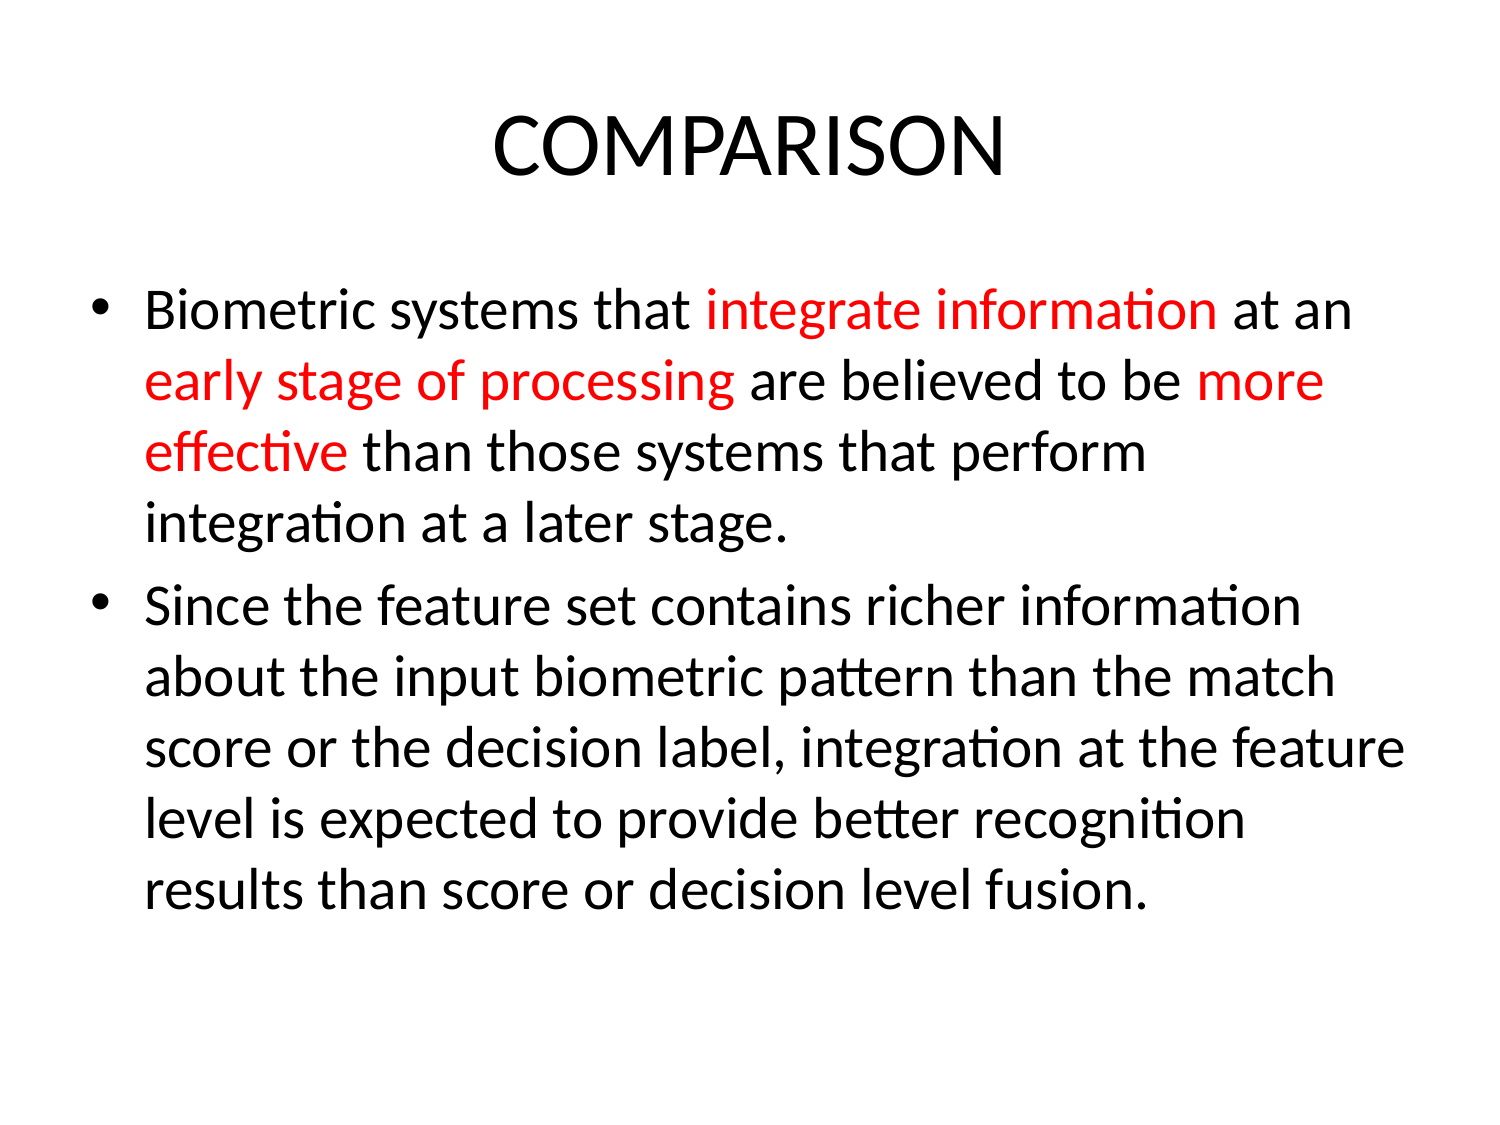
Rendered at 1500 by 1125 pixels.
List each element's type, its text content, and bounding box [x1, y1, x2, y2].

title COMPARISON [75, 45, 1425, 233]
list Biometric systems that integrate information at an early stage of processing are believed to be more effective than those systems that perform integration at a later stage. Since the feature set contains richer information about the input biometric pattern than the match score or the decision label, integration at the feature level is expected to provide better recognition results than score or decision level fusion. [75, 262, 1425, 1005]
